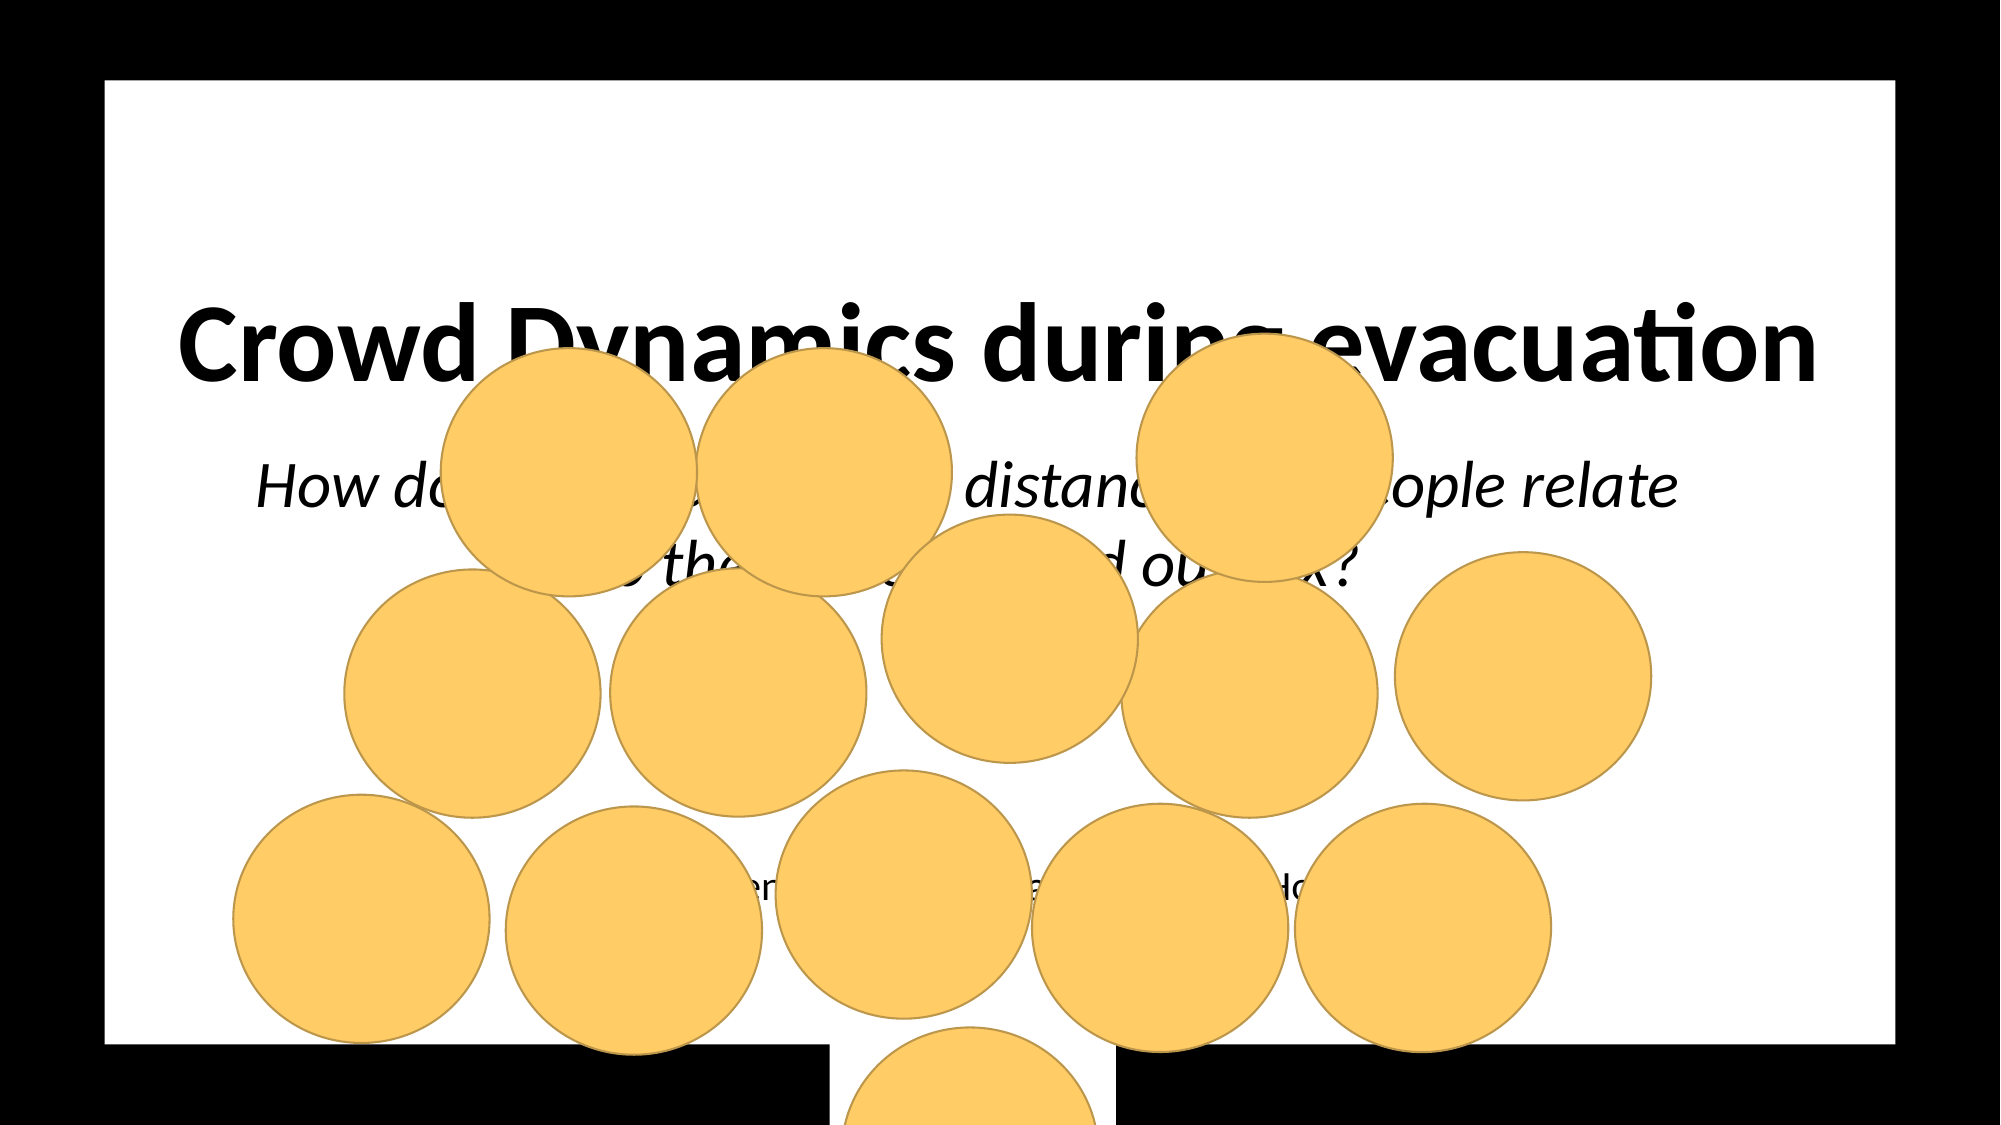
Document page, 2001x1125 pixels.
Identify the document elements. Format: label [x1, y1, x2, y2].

text_box [1293, 918, 1553, 1054]
text_box [504, 918, 764, 1056]
text_box [843, 1026, 1097, 1125]
text_box [154, 261, 1846, 918]
text_box [1030, 918, 1290, 1054]
text_box [103, 79, 1896, 1045]
text_box [829, 1003, 1117, 1125]
text_box [232, 918, 491, 1045]
text_box [776, 918, 1031, 1020]
